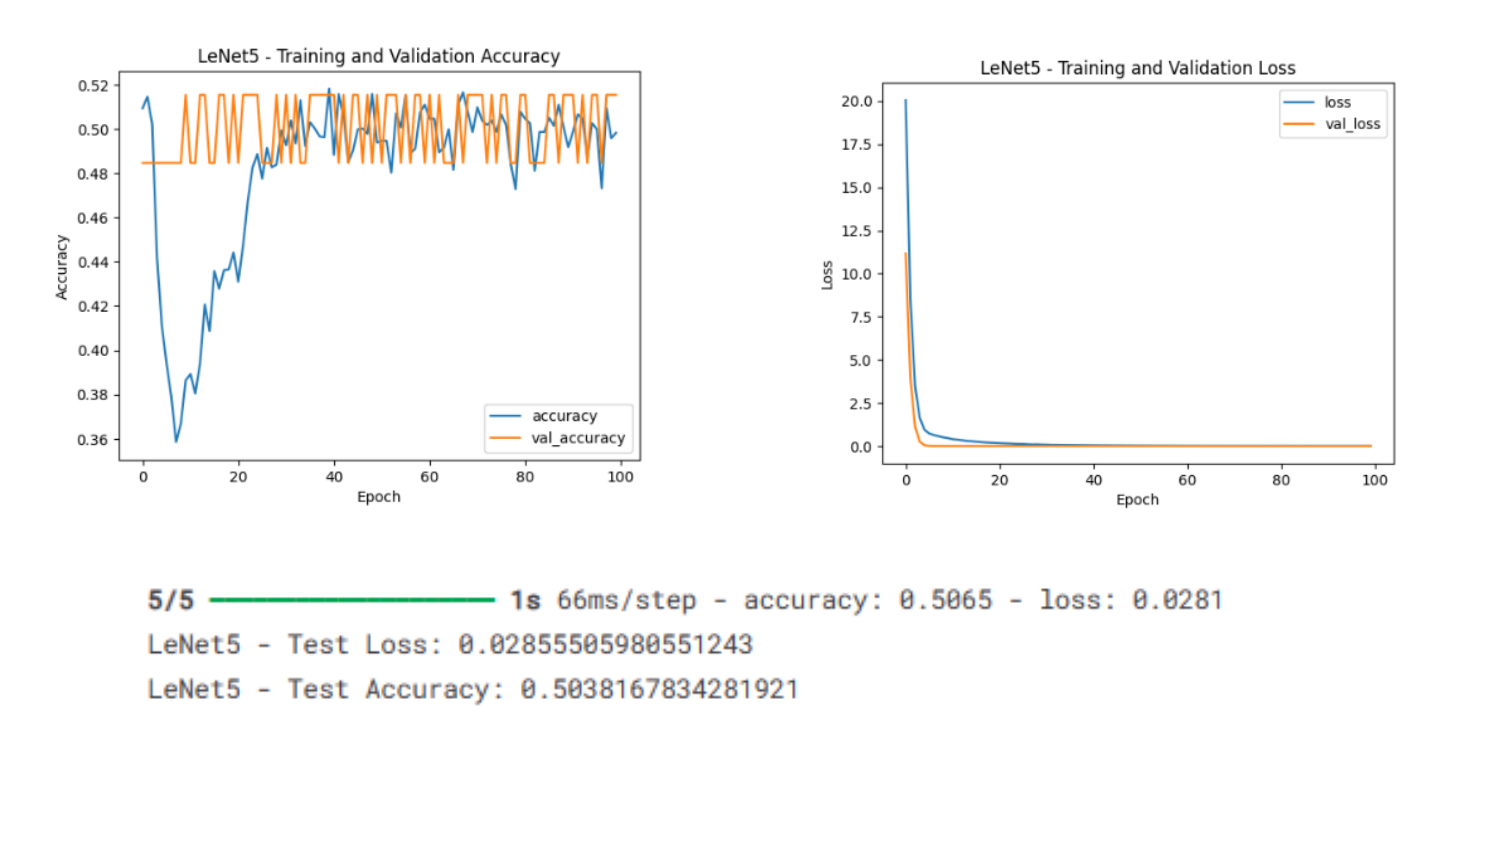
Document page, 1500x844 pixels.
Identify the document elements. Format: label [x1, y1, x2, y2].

picture [33, 30, 673, 518]
picture [798, 35, 1424, 518]
picture [139, 576, 1272, 749]
